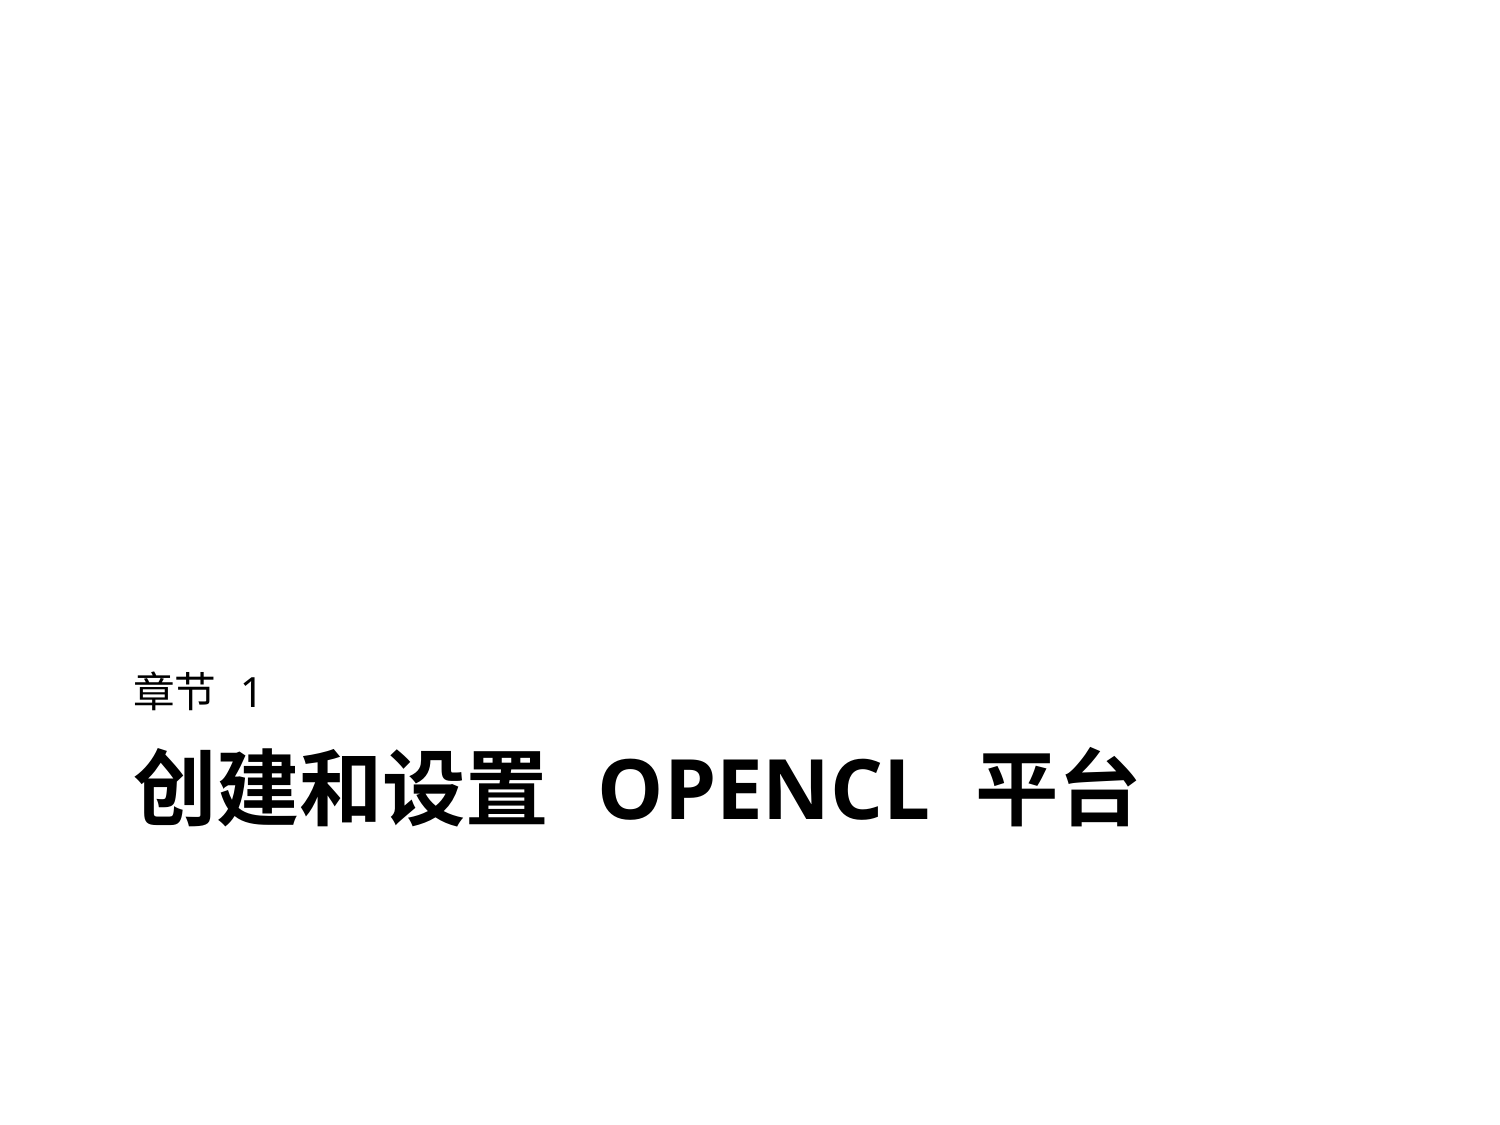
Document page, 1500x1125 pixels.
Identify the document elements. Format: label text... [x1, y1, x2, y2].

text_box 创建和设置 OpenCL 平台 [118, 723, 1394, 947]
text_box 章节 1 [118, 476, 1394, 723]
